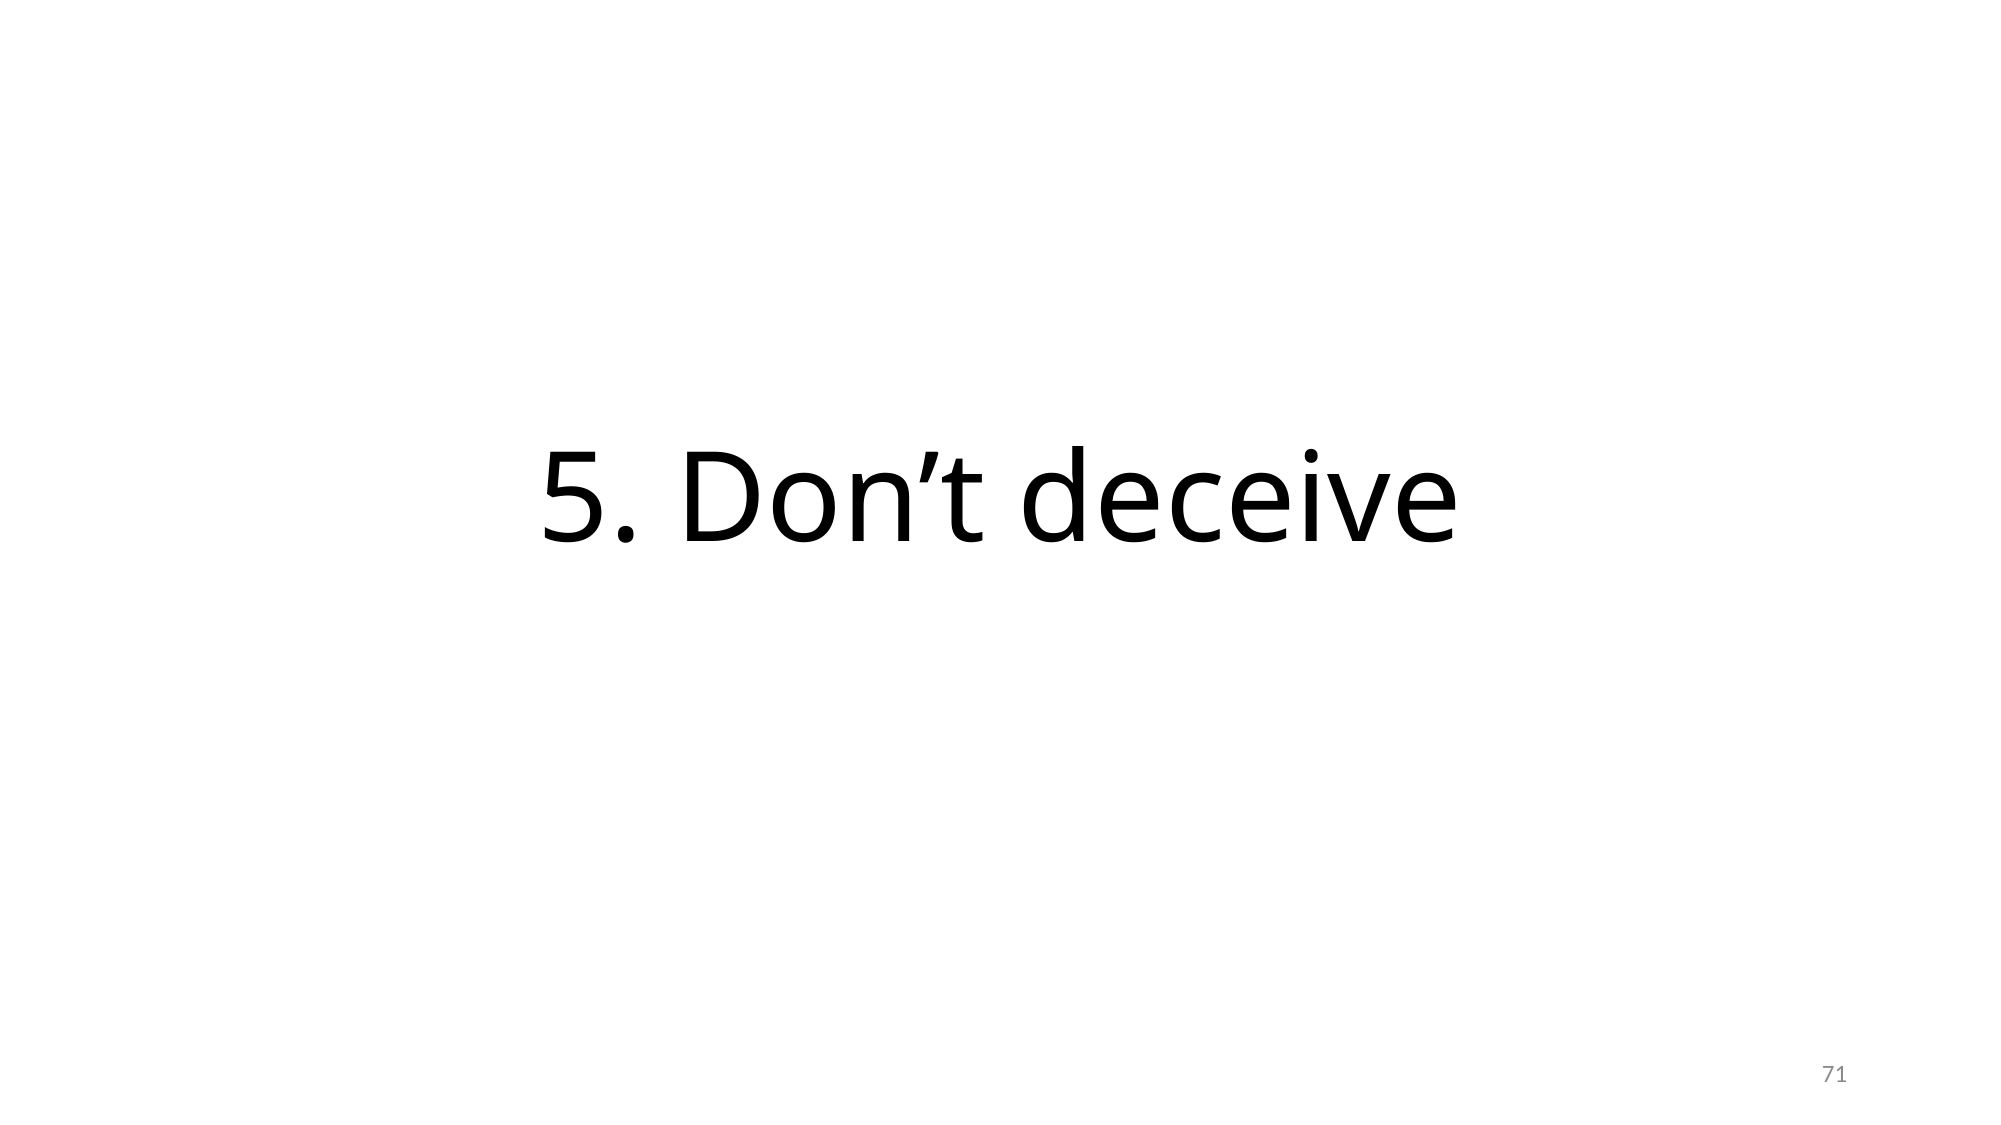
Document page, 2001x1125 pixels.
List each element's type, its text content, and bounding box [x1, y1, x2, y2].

slide_number 71 [1412, 1042, 1863, 1103]
title 5. Don’t deceive [249, 184, 1750, 576]
